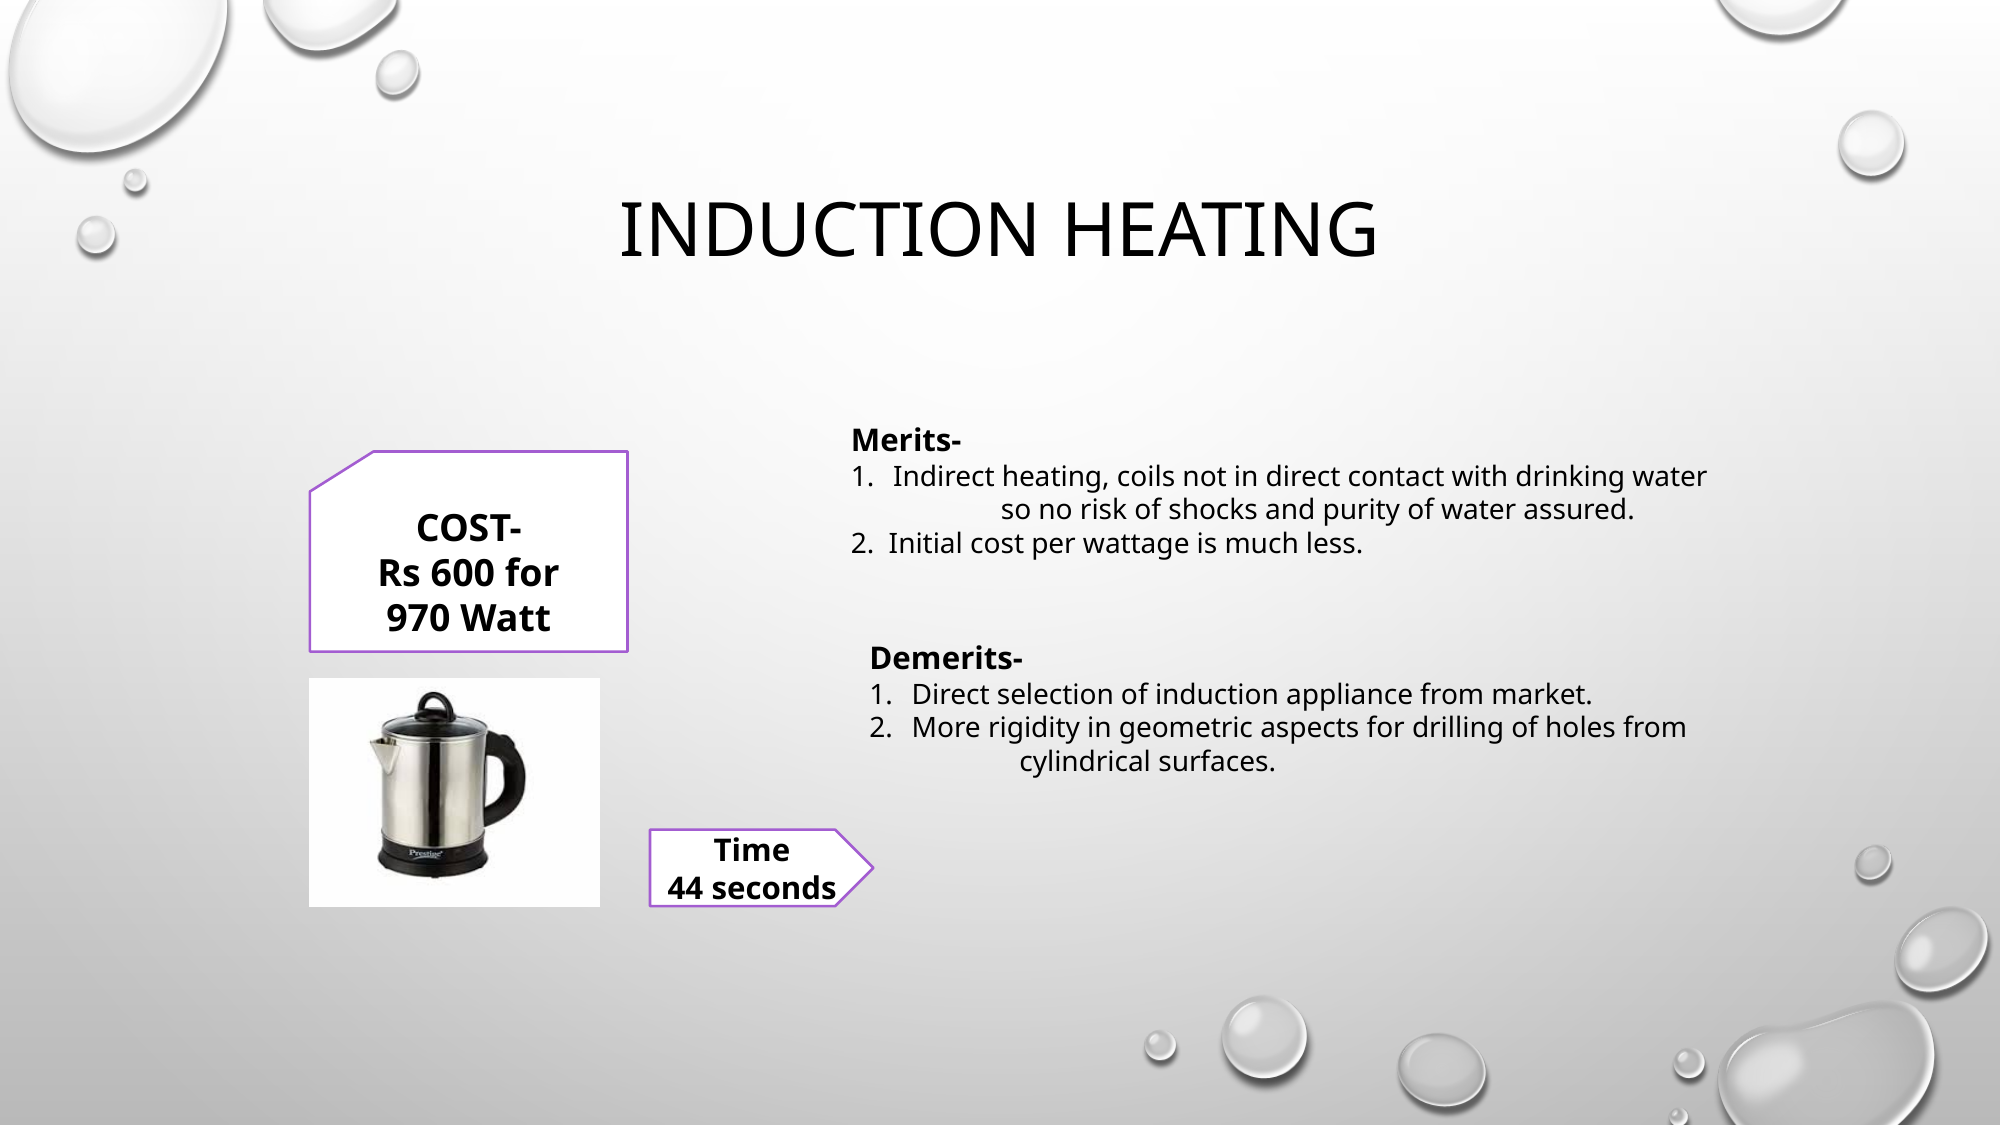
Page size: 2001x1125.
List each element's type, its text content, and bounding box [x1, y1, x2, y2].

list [309, 678, 601, 907]
picture [0, 0, 2000, 1125]
title INDUCTION HEATING [149, 101, 1851, 364]
text_box Merits- Indirect heating, coils not in direct contact with drinking water so no risk of shocks and purity of water assured. 2. Initial cost per wattage is much less. [836, 413, 1723, 567]
text_box COST- Rs 600 for 970 Watt [308, 450, 629, 653]
text_box Time 44 seconds [648, 828, 875, 908]
text_box Demerits- Direct selection of induction appliance from market. More rigidity in geometric aspects for drilling of holes from cylindrical surfaces. [854, 631, 1711, 785]
